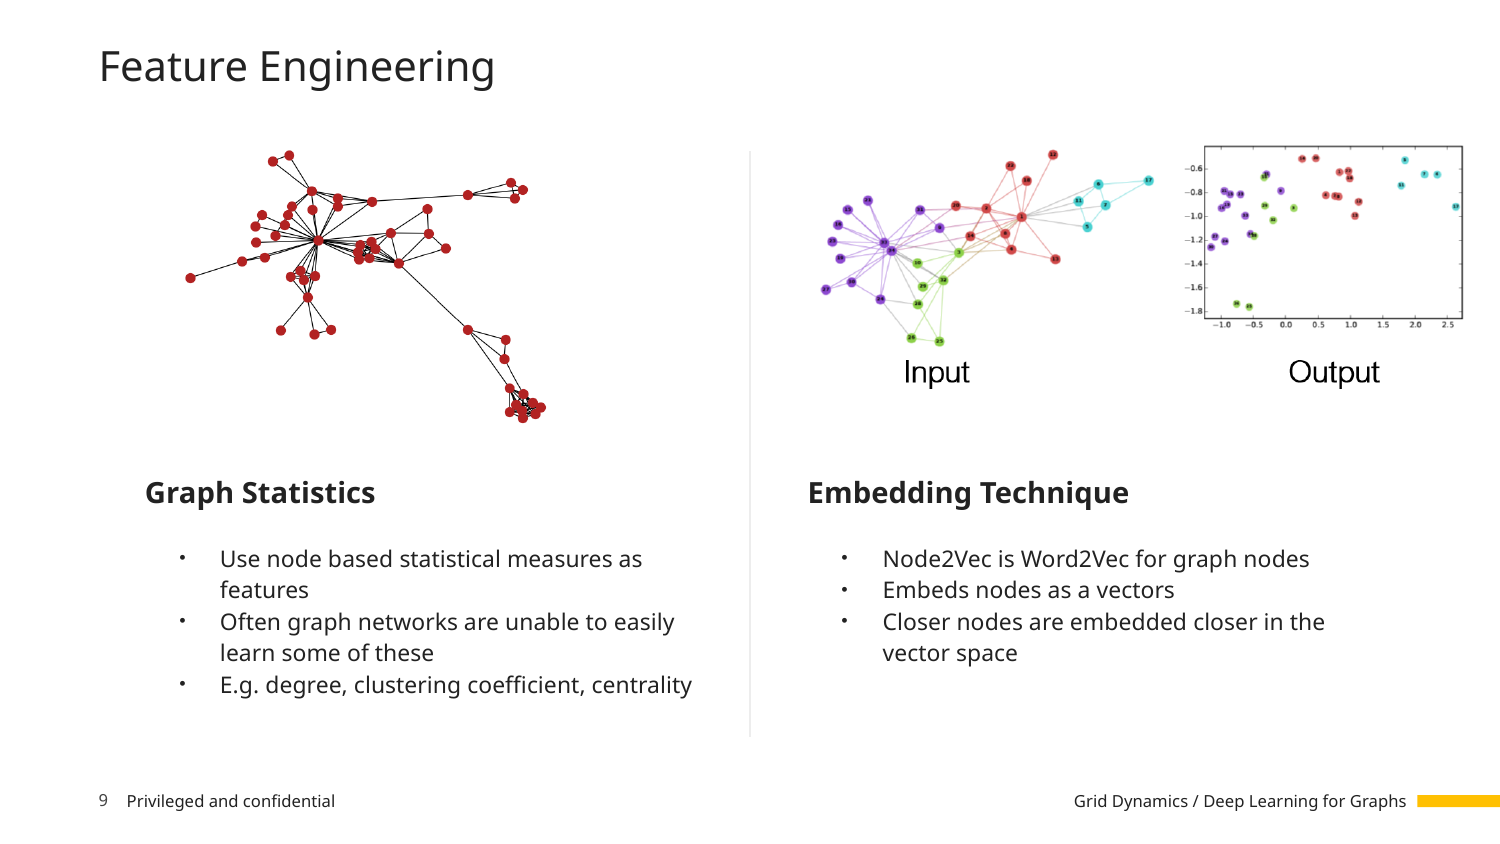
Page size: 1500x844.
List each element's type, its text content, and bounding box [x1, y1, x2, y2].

picture [798, 122, 1471, 390]
list Graph Statistics Use node based statistical measures as features Often graph networks are unable to easily learn some of these E.g. degree, clustering coefficient, centrality [145, 468, 700, 736]
list Embedding Technique Node2Vec is Word2Vec for graph nodes Embeds nodes as a vectors Closer nodes are embedded closer in the vector space [807, 468, 1363, 736]
picture [146, 121, 584, 452]
title Feature Engineering [98, 40, 1402, 89]
slide_number ‹#› [98, 786, 179, 816]
